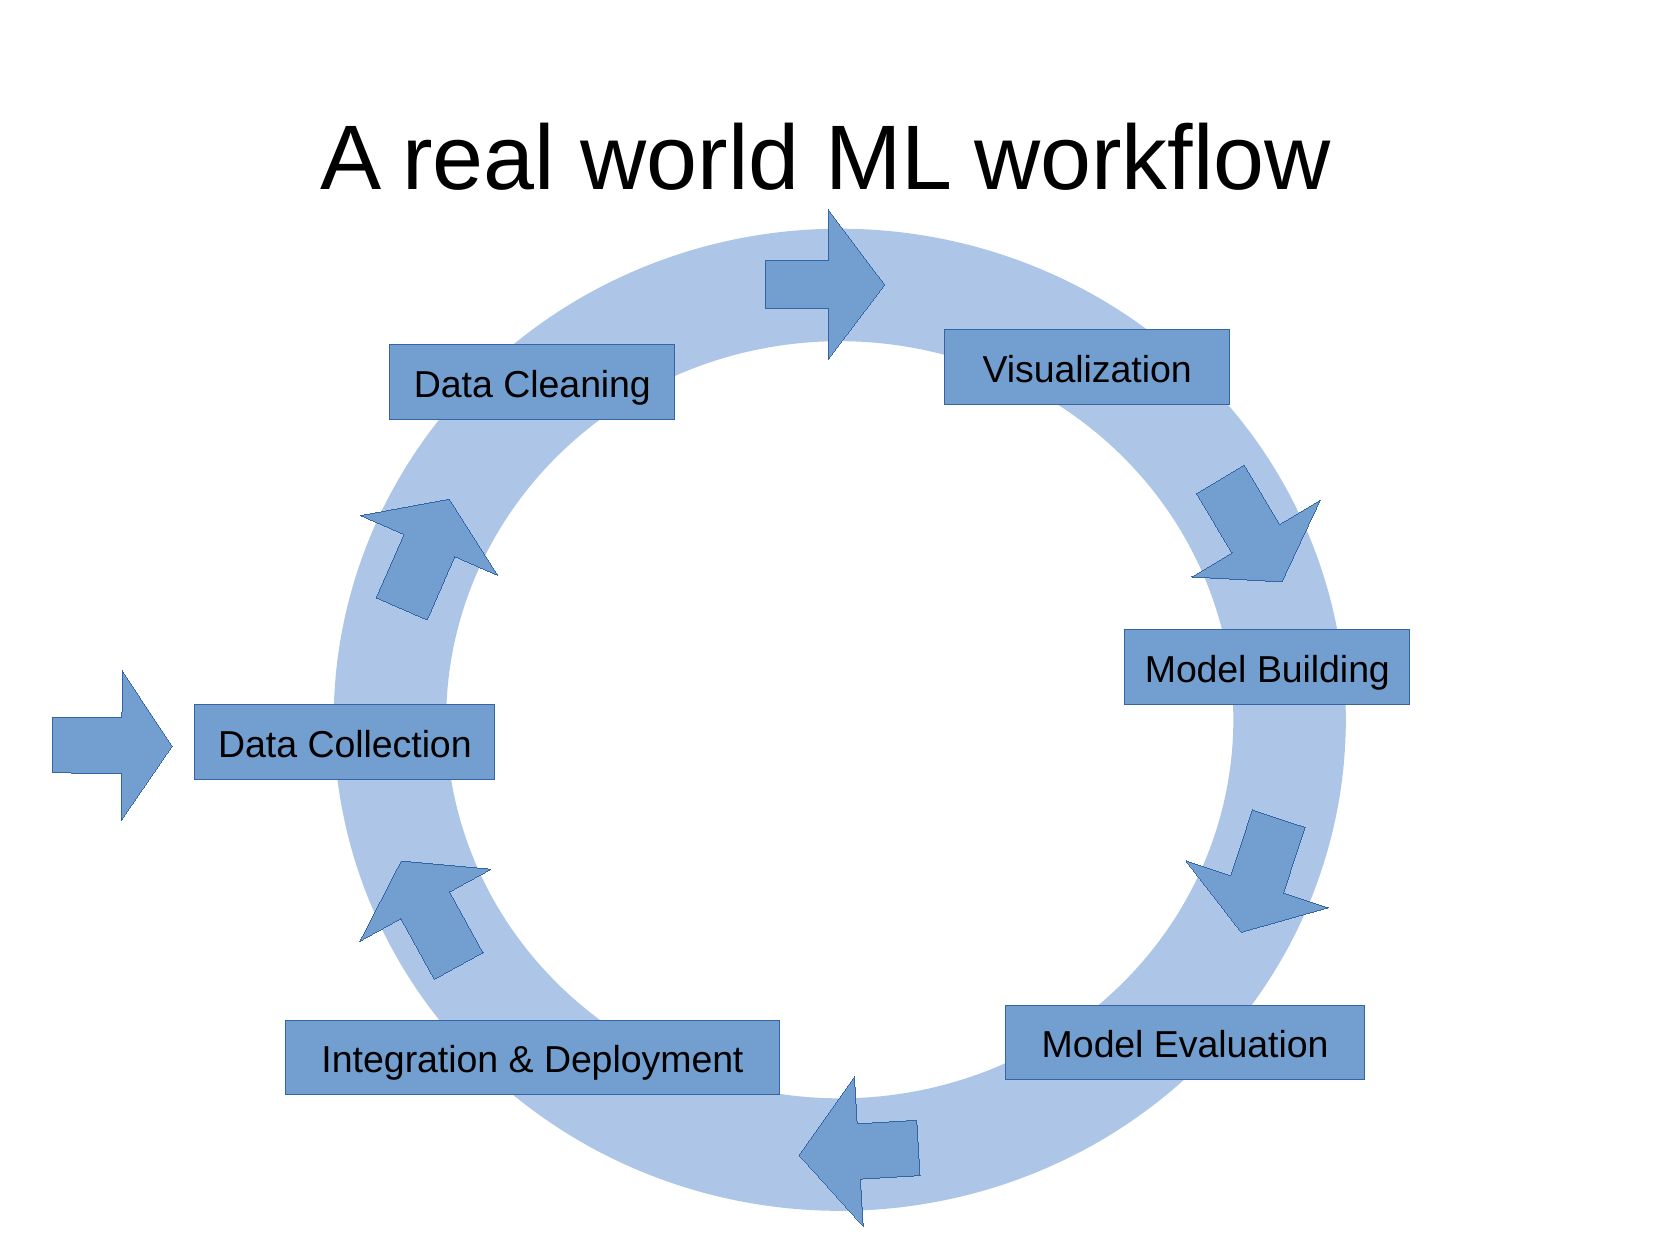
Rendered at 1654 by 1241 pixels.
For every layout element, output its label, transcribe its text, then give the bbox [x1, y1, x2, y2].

text_box Model Building [1124, 629, 1410, 705]
text_box [1186, 809, 1329, 933]
text_box Data Cleaning [389, 344, 675, 420]
text_box [799, 1076, 921, 1227]
text_box A real world ML workflow [82, 49, 1571, 257]
text_box [765, 209, 885, 360]
text_box Visualization [944, 329, 1230, 405]
text_box [360, 499, 498, 620]
text_box [1191, 465, 1321, 582]
text_box [390, 287, 1290, 1153]
text_box Model Evaluation [1005, 1005, 1365, 1080]
text_box Integration & Deployment [285, 1020, 780, 1095]
text_box Data Collection [194, 704, 495, 780]
text_box [52, 670, 173, 821]
text_box [359, 861, 491, 980]
